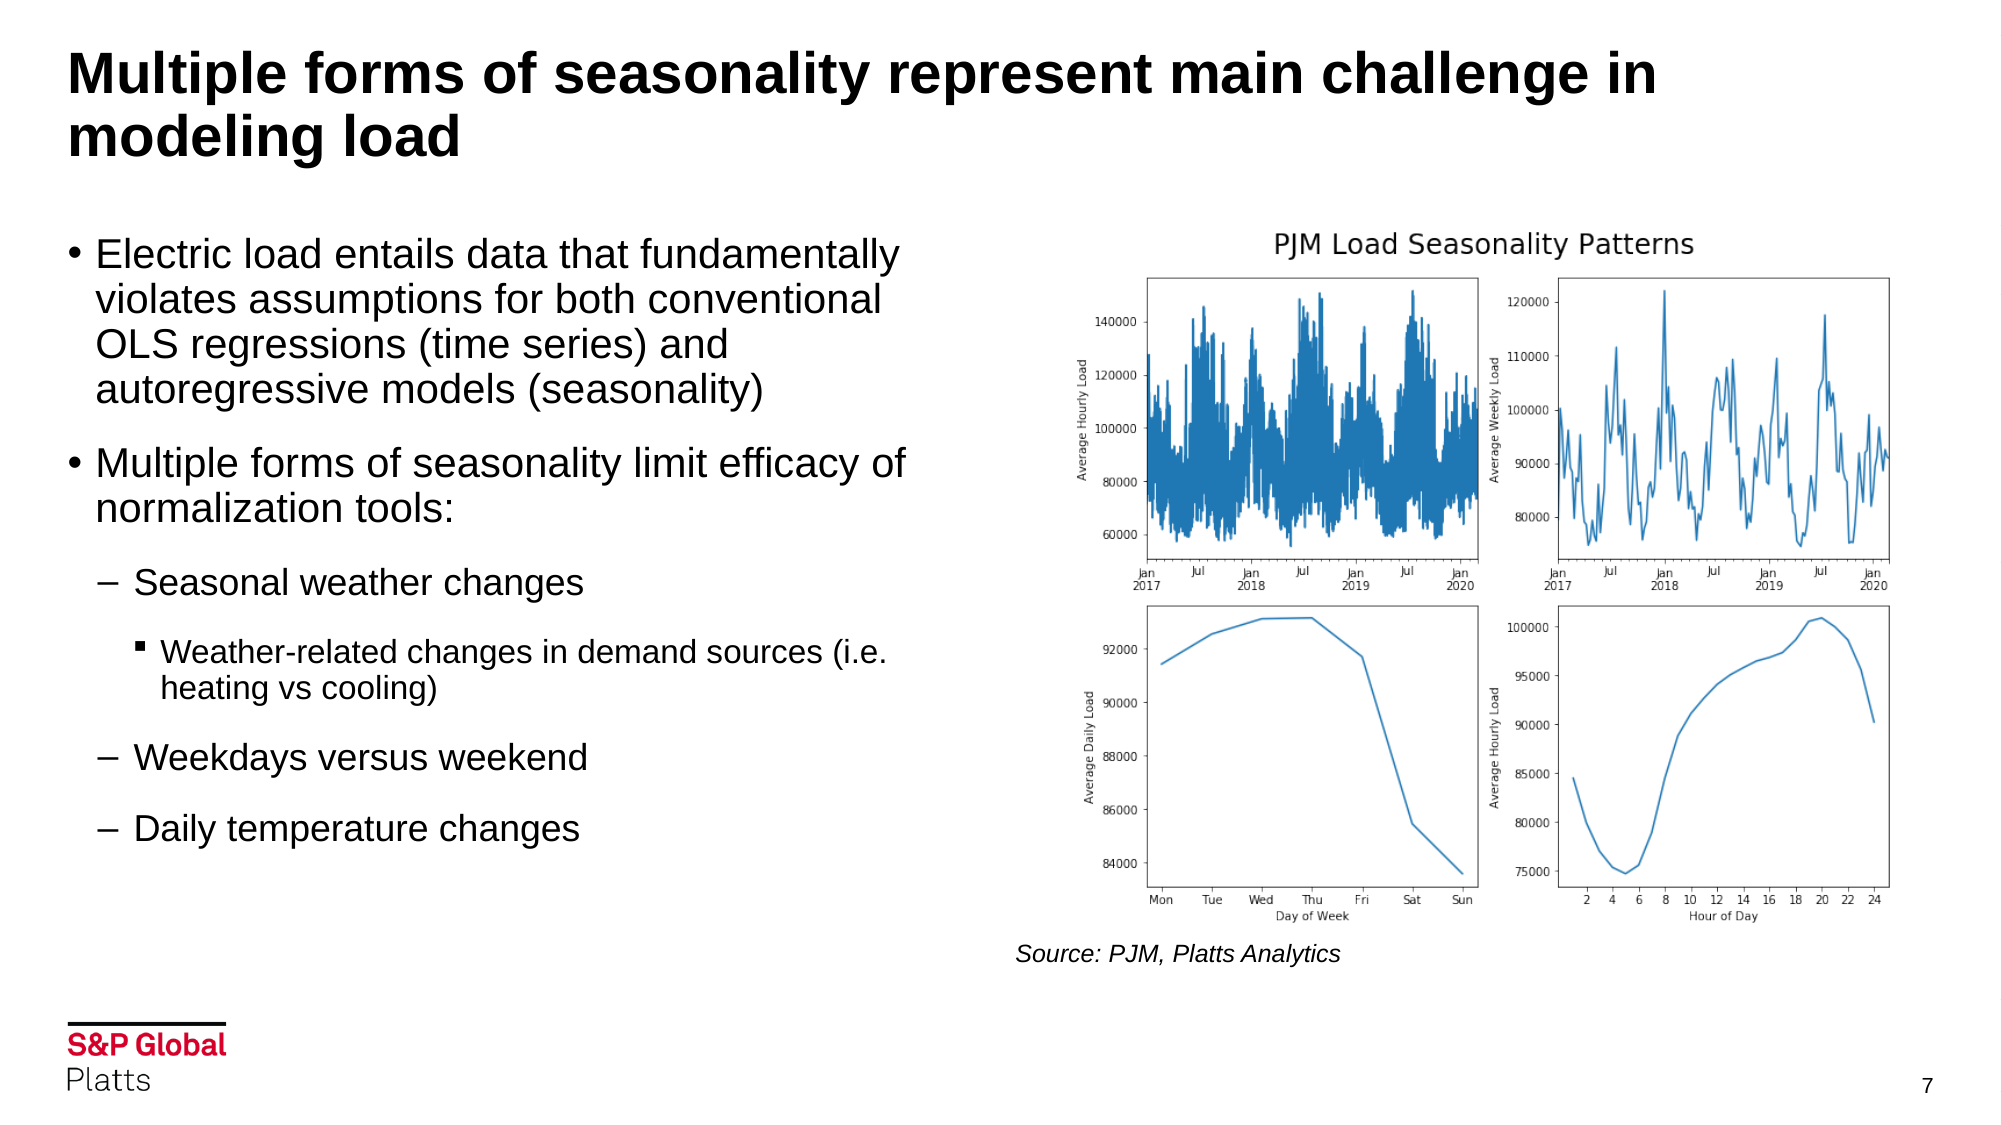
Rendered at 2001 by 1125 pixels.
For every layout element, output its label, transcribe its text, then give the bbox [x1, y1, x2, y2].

text_box Source: PJM, Platts Analytics [1000, 930, 1897, 976]
picture [43, 997, 250, 1115]
slide_number 7 [1839, 1036, 1934, 1098]
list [1070, 224, 1897, 931]
list Electric load entails data that fundamentally violates assumptions for both conventional OLS regressions (time series) and autoregressive models (seasonality) Multiple forms of seasonality limit efficacy of normalization tools: Seasonal weather changes Weather-related changes in demand sources (i.e. heating vs cooling) Weekdays versus weekend Daily temperature changes [67, 224, 969, 931]
title Multiple forms of seasonality represent main challenge in modeling load [67, 36, 1932, 179]
